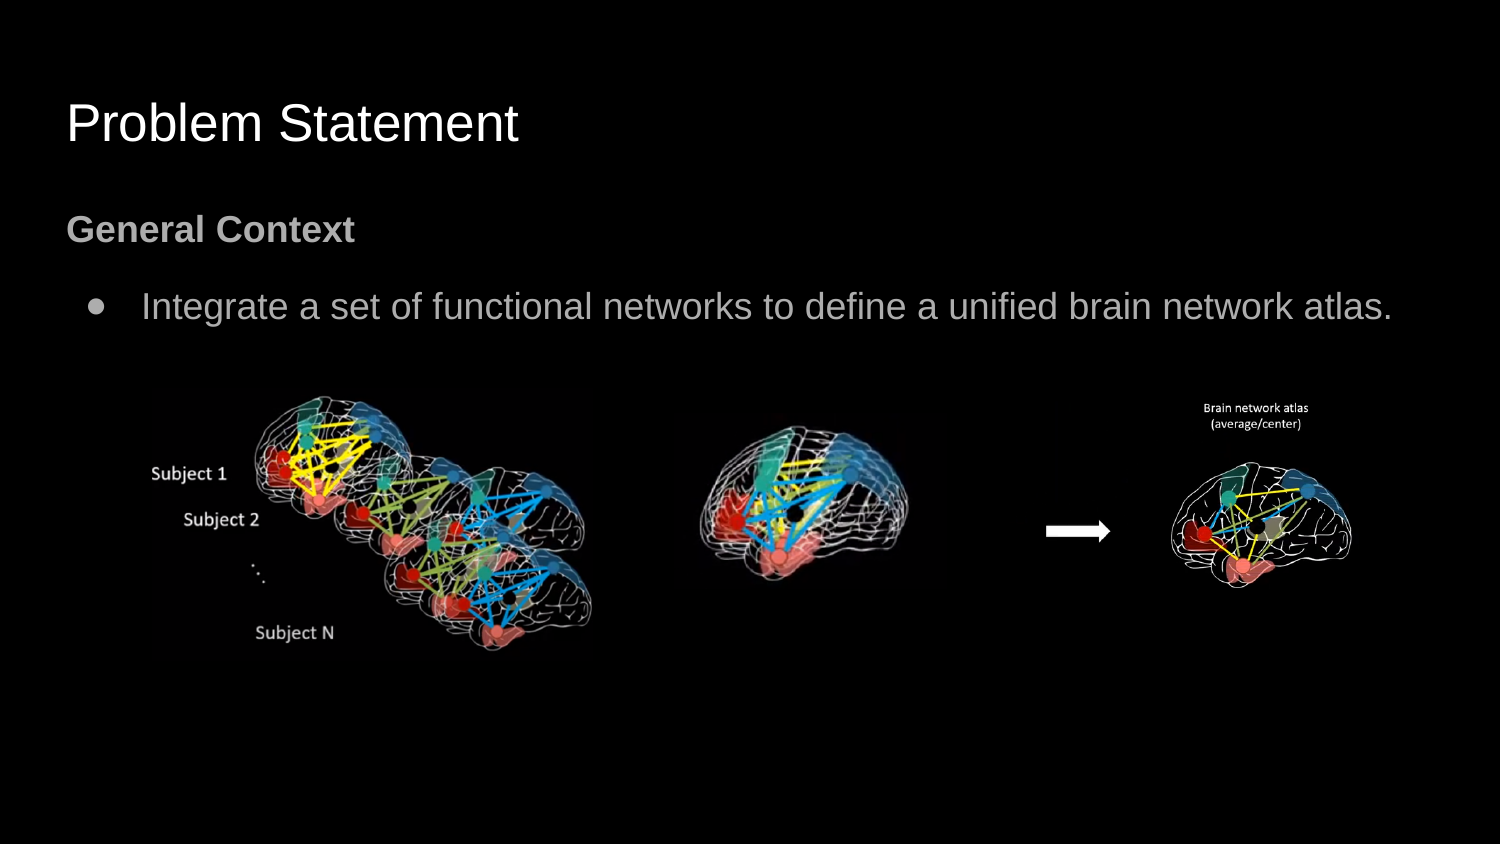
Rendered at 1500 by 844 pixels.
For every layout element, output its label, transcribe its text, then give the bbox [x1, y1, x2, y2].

picture [674, 412, 948, 590]
picture [998, 365, 1361, 590]
list General Context Integrate a set of functional networks to define a unified brain network atlas. [51, 183, 1449, 744]
picture [152, 388, 593, 662]
title Problem Statement [51, 72, 1449, 167]
